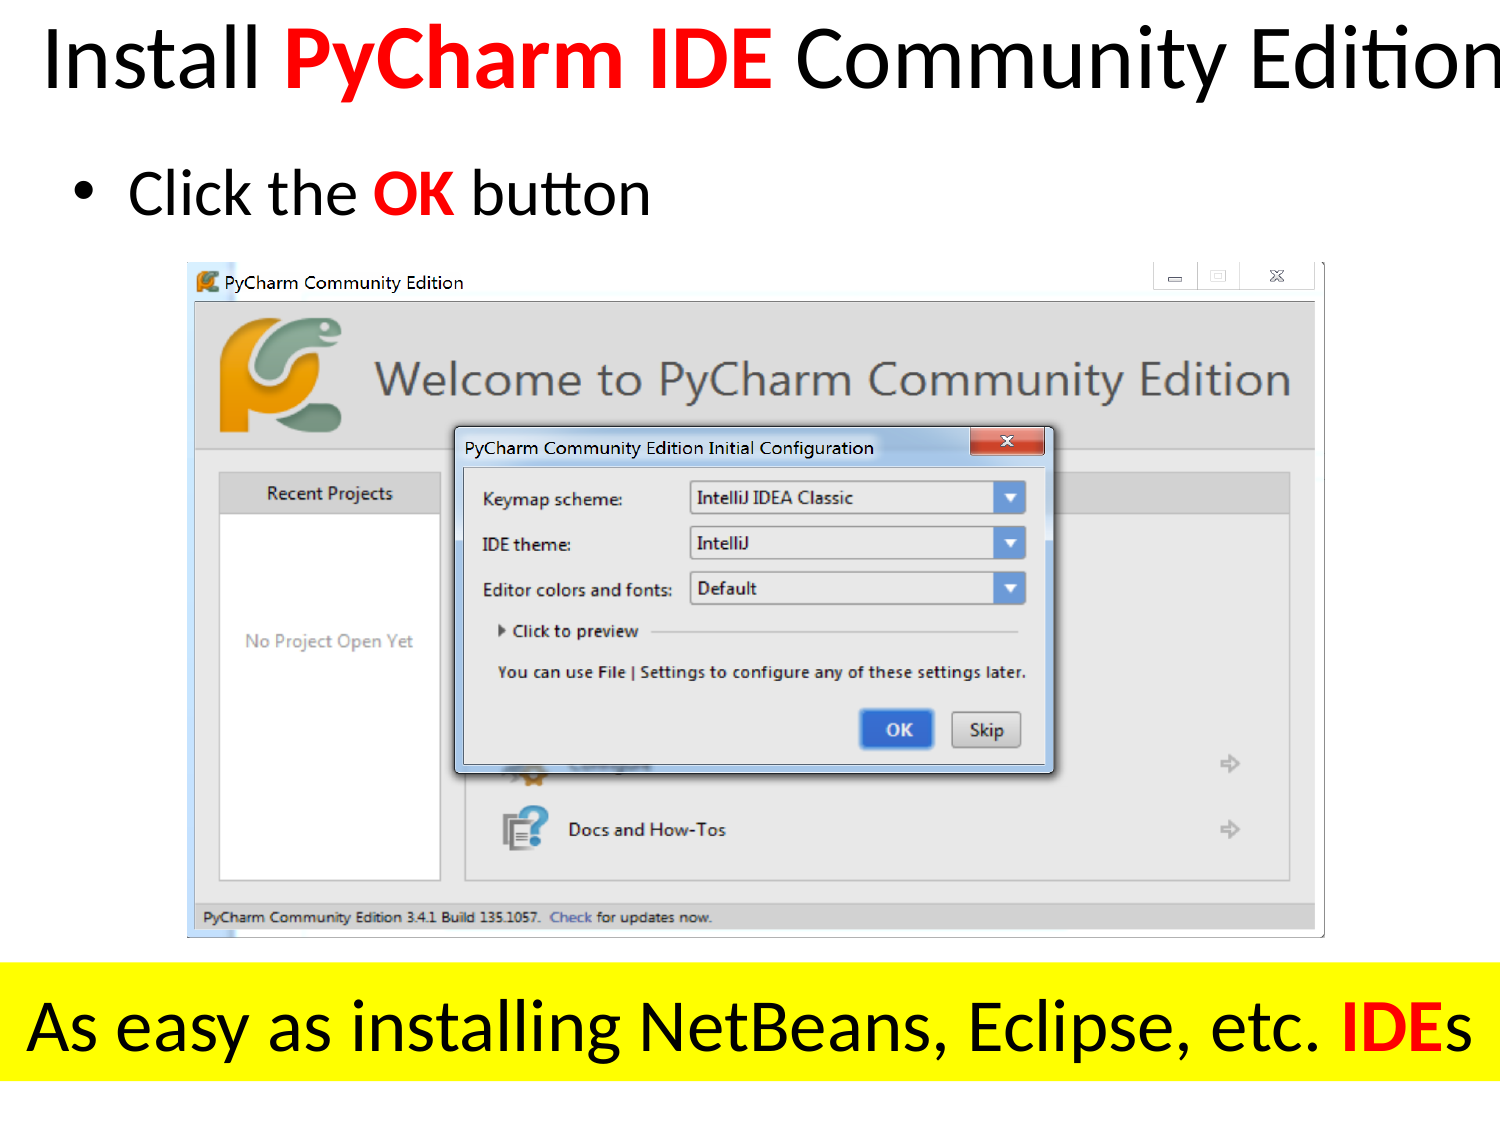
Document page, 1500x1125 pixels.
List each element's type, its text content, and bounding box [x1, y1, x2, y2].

title Install PyCharm IDE Community Edition [1, 0, 1500, 146]
text_box As easy as installing NetBeans, Eclipse, etc. IDEs [0, 962, 1500, 1082]
picture [187, 262, 1326, 938]
list Click the OK button [57, 141, 1445, 267]
